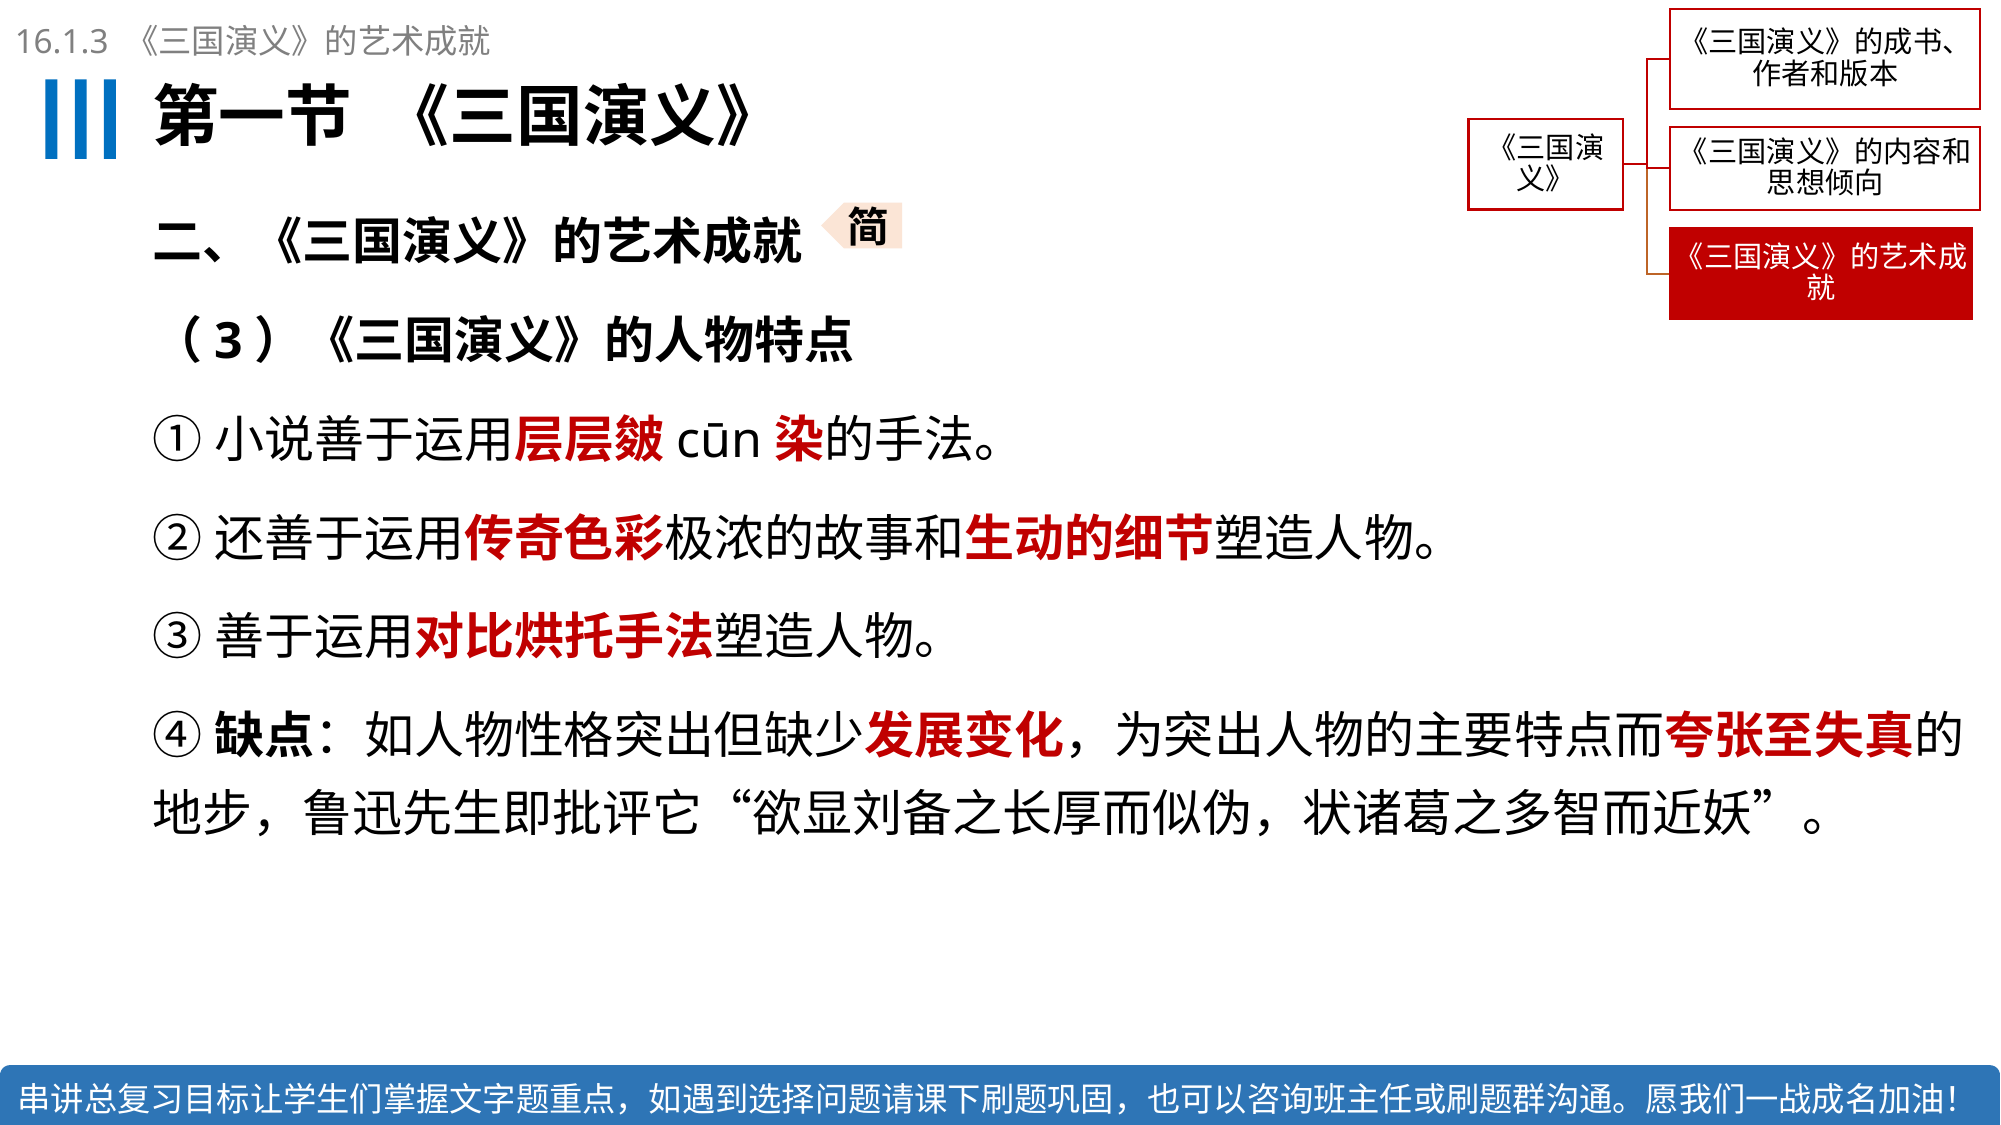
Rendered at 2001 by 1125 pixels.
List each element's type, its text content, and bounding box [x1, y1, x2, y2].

text_box 16.1.3 《三国演义》的艺术成就 [0, 13, 707, 68]
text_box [1375, 0, 2000, 353]
title 第一节 《三国演义》 [137, 53, 1375, 184]
list 二、《三国演义》的艺术成就 （3）《三国演义》的人物特点 ①小说善于运用层层皴cūn染的手法。 ②还善于运用传奇色彩极浓的故事和生动的细节塑造人物。 ③善于运用对比烘托手法塑造人物。 ④缺点：如人物性格突出但缺少发展变化，为突出人物的主要特点而夸张至失真的地步，鲁迅先生即批评它“欲显刘备之长厚而似伪，状诸葛之多智而近妖”。 [137, 184, 2000, 903]
text_box 简 [819, 201, 904, 250]
